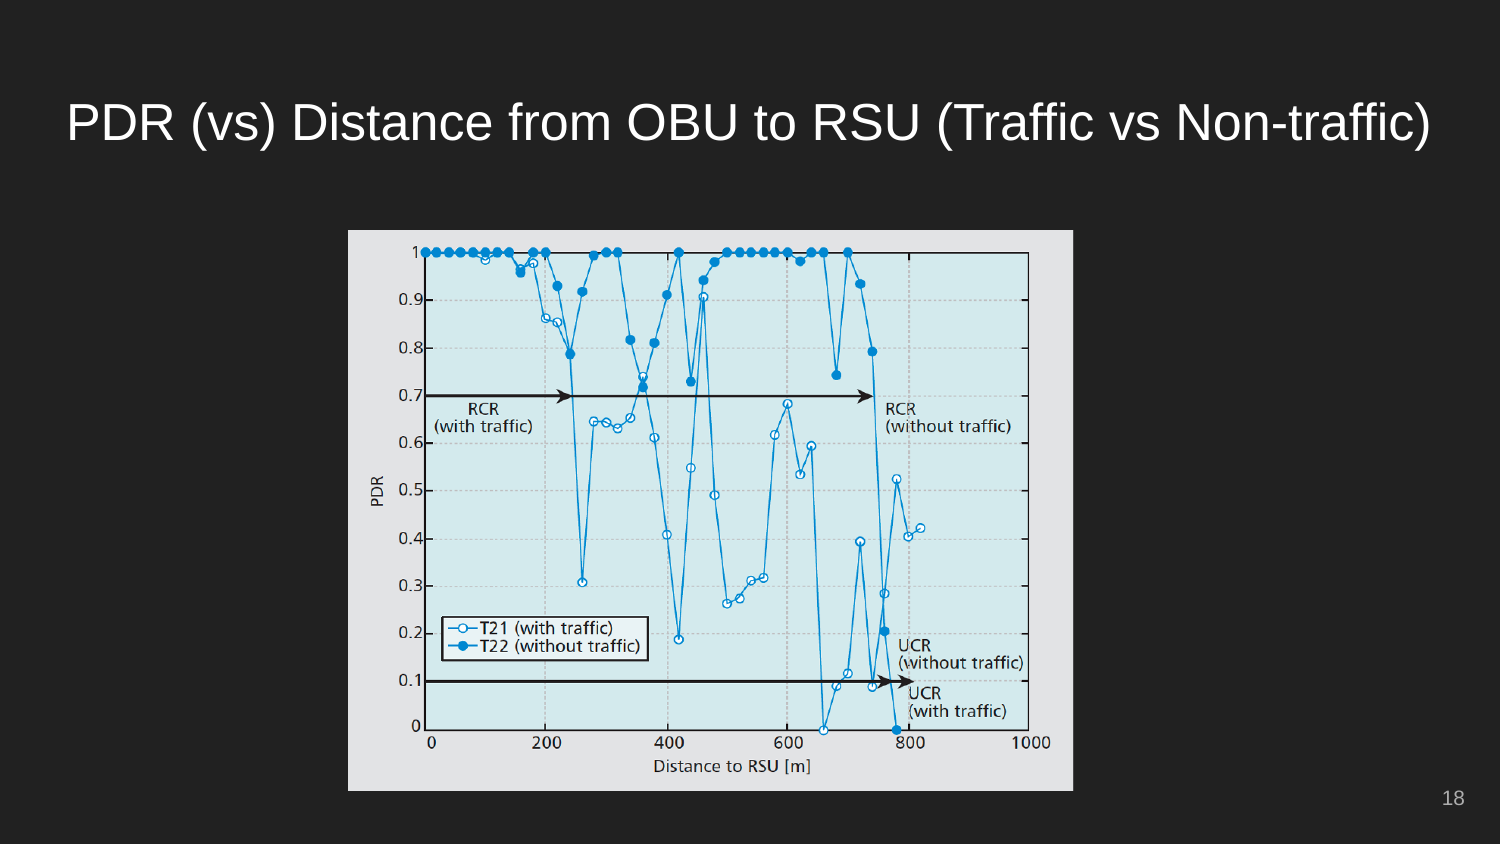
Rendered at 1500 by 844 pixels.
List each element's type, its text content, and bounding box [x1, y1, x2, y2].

picture [346, 230, 1074, 791]
title PDR (vs) Distance from OBU to RSU (Traffic vs Non-traffic) [51, 72, 1449, 231]
slide_number ‹#› [1389, 764, 1480, 830]
